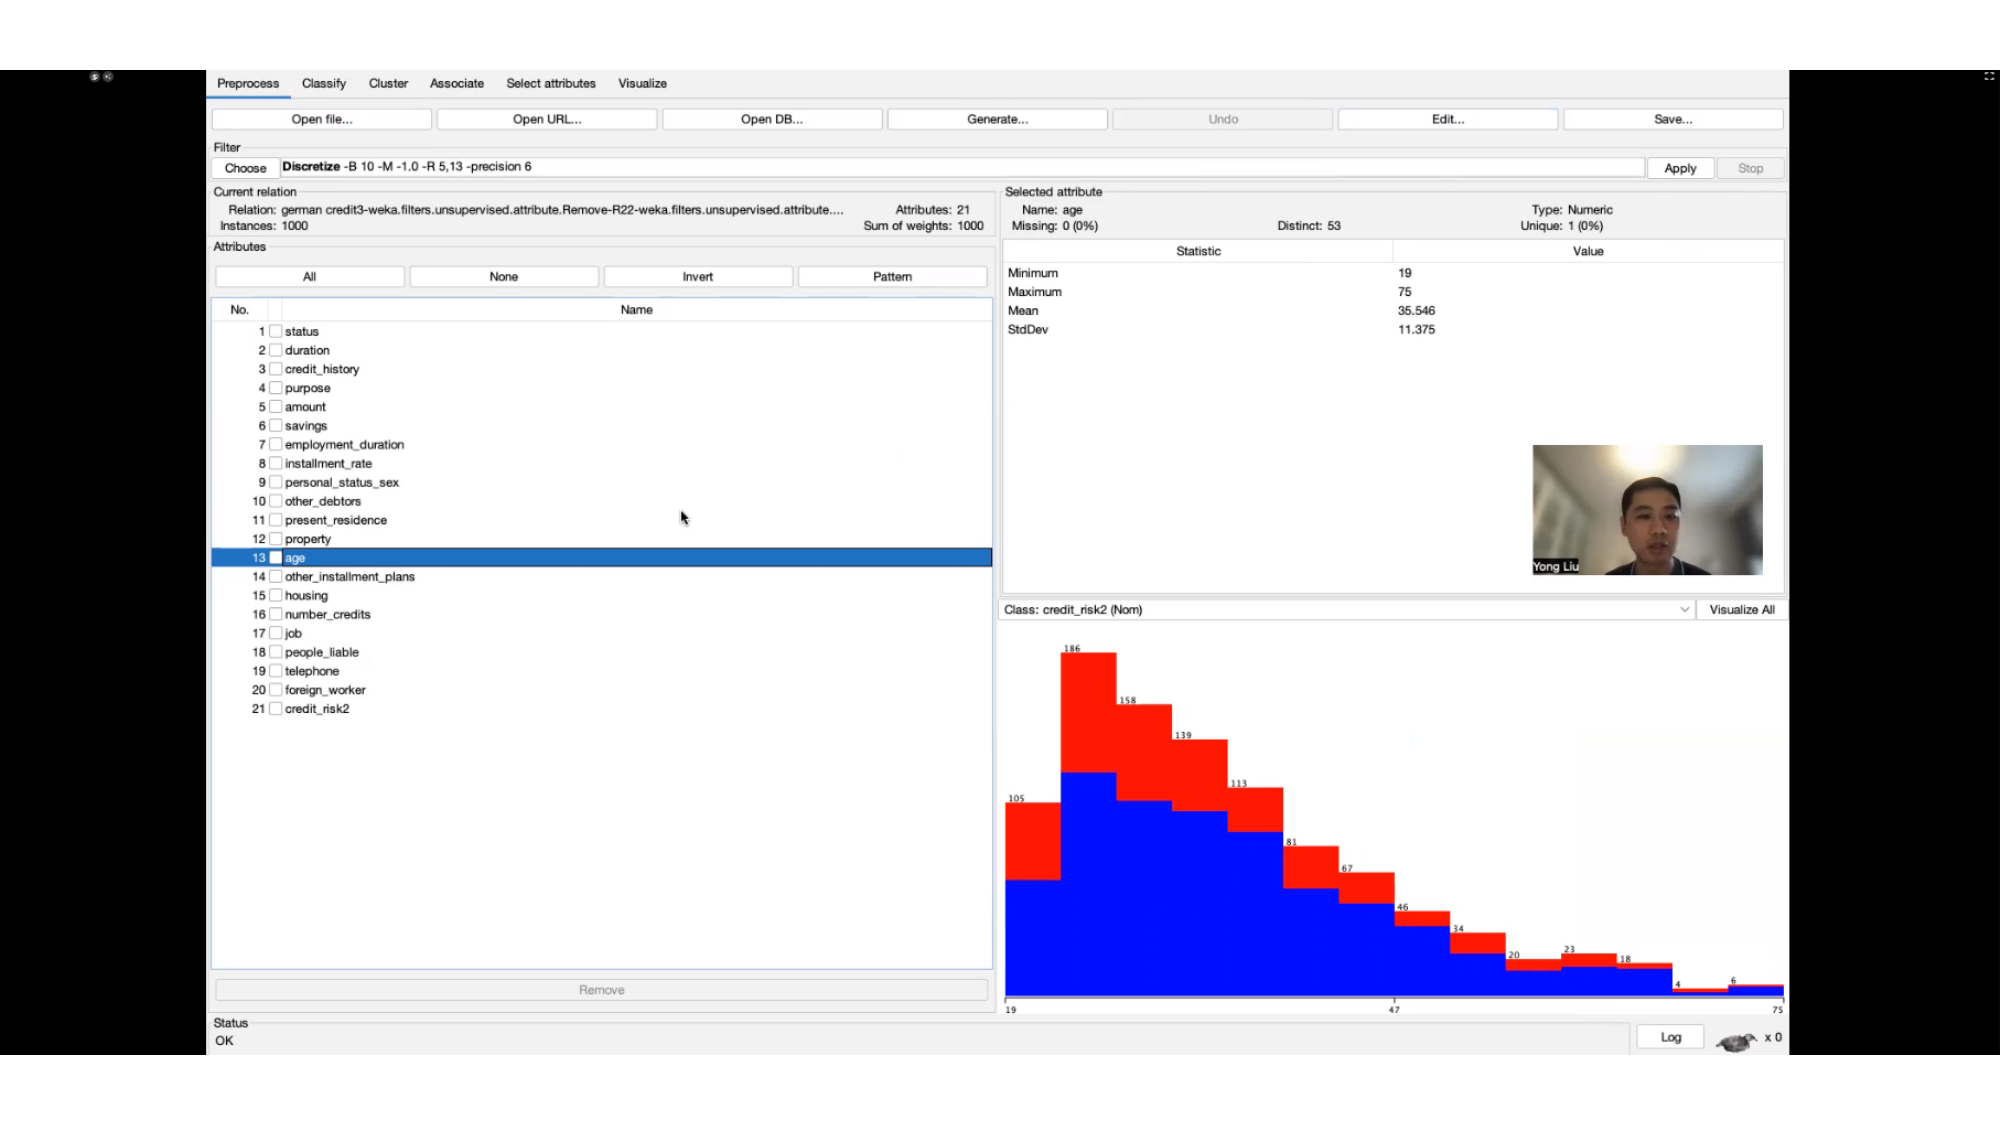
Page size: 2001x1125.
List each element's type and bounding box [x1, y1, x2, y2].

picture [0, 69, 2000, 1056]
